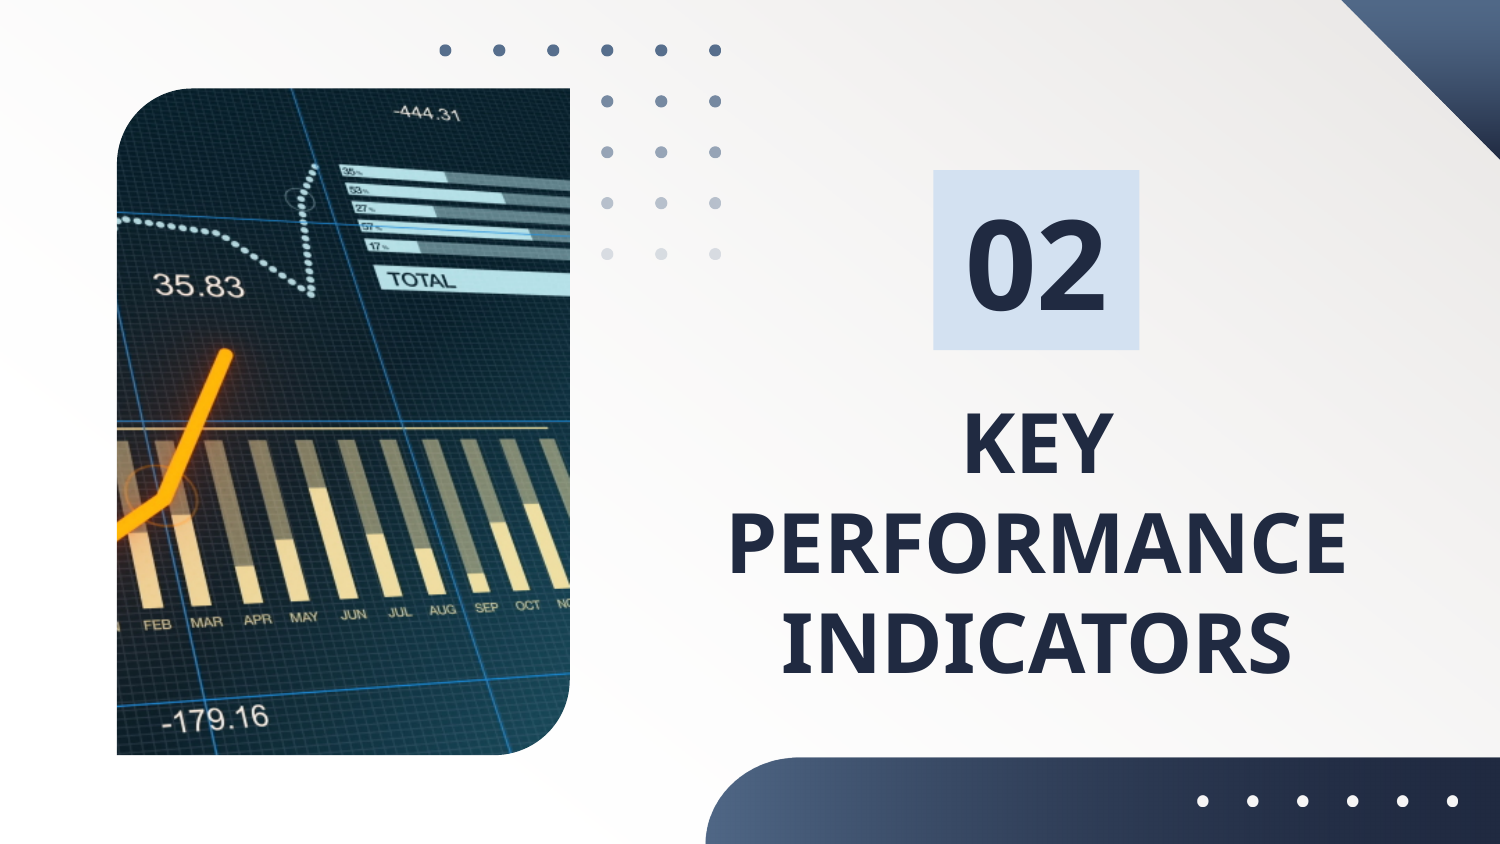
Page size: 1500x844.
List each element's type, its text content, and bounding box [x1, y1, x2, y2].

picture [0, 0, 1500, 844]
title KEY PERFORMANCE INDICATORS [643, 374, 1432, 674]
picture [706, 758, 1500, 844]
title 02 [933, 170, 1140, 351]
